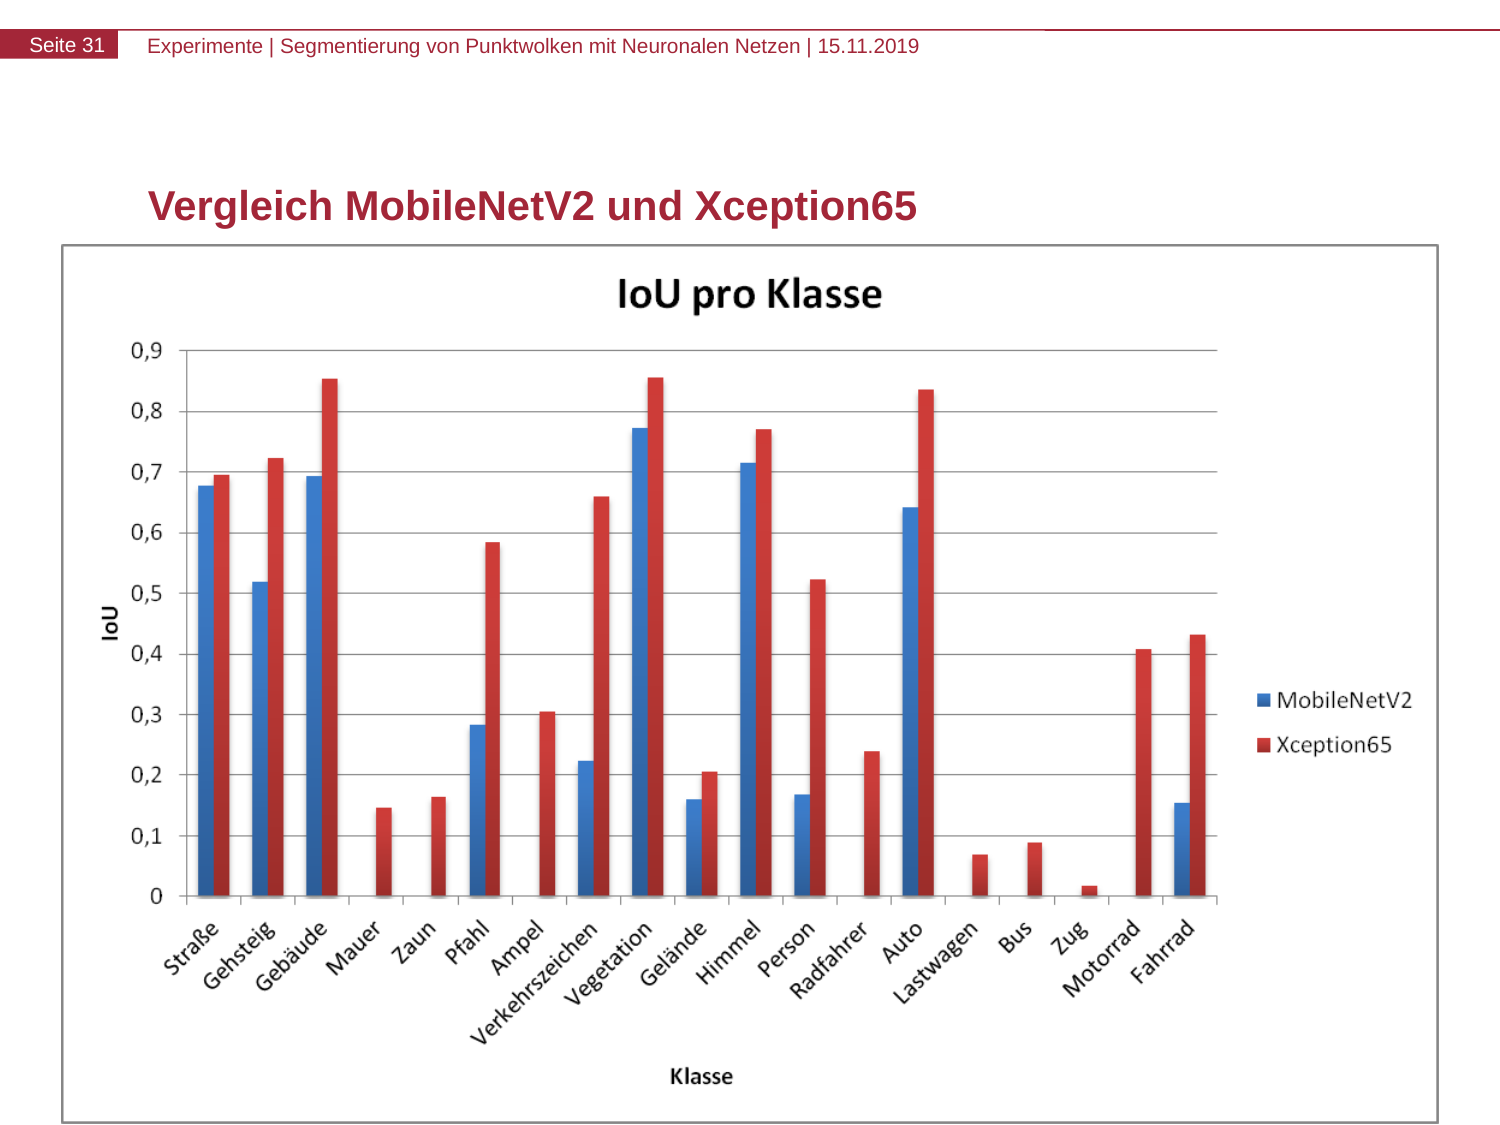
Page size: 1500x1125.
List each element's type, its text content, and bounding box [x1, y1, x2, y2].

title Vergleich MobileNetV2 und Xception65 [132, 149, 1413, 241]
picture [60, 243, 1440, 1125]
